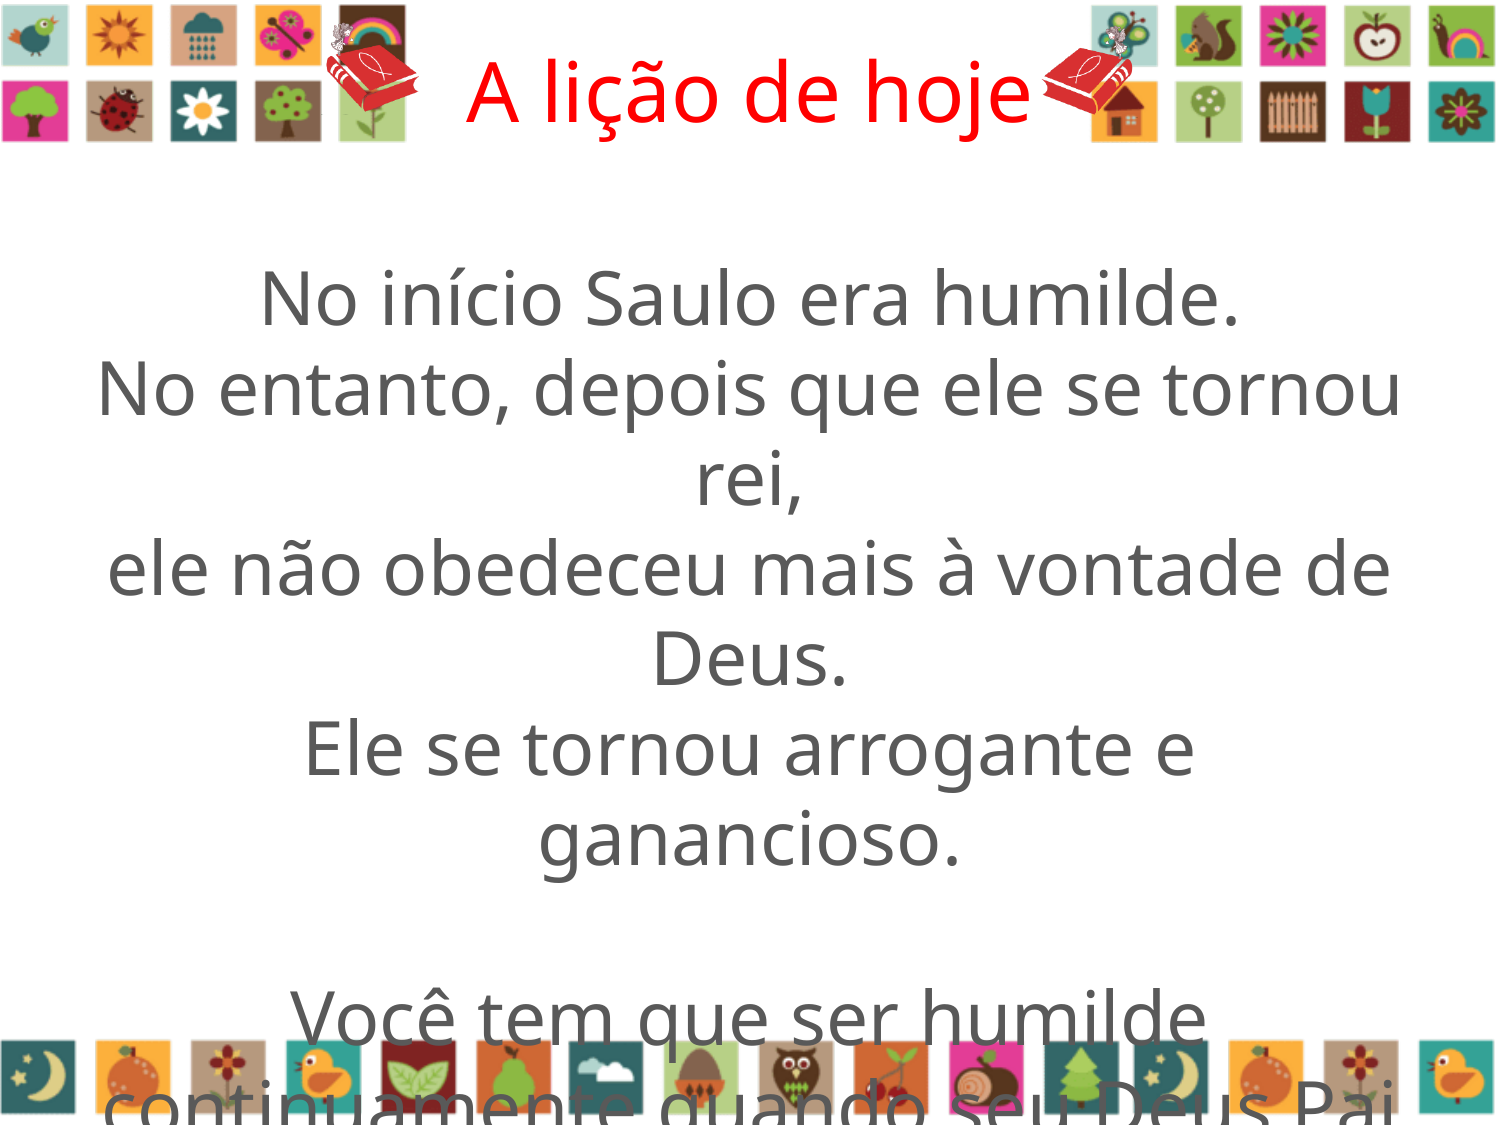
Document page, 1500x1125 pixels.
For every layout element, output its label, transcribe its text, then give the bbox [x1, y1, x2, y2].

text_box No início Saulo era humilde. No entanto, depois que ele se tornou rei, ele não obedeceu mais à vontade de Deus. Ele se tornou arrogante e ganancioso. Você tem que ser humilde continuamente quando seu Deus Pai o eleva. [76, 243, 1424, 1027]
picture [0, 3, 451, 150]
picture [1010, 3, 1500, 150]
text_box A lição de hoje [425, 32, 1078, 147]
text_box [0, 1028, 1500, 1118]
